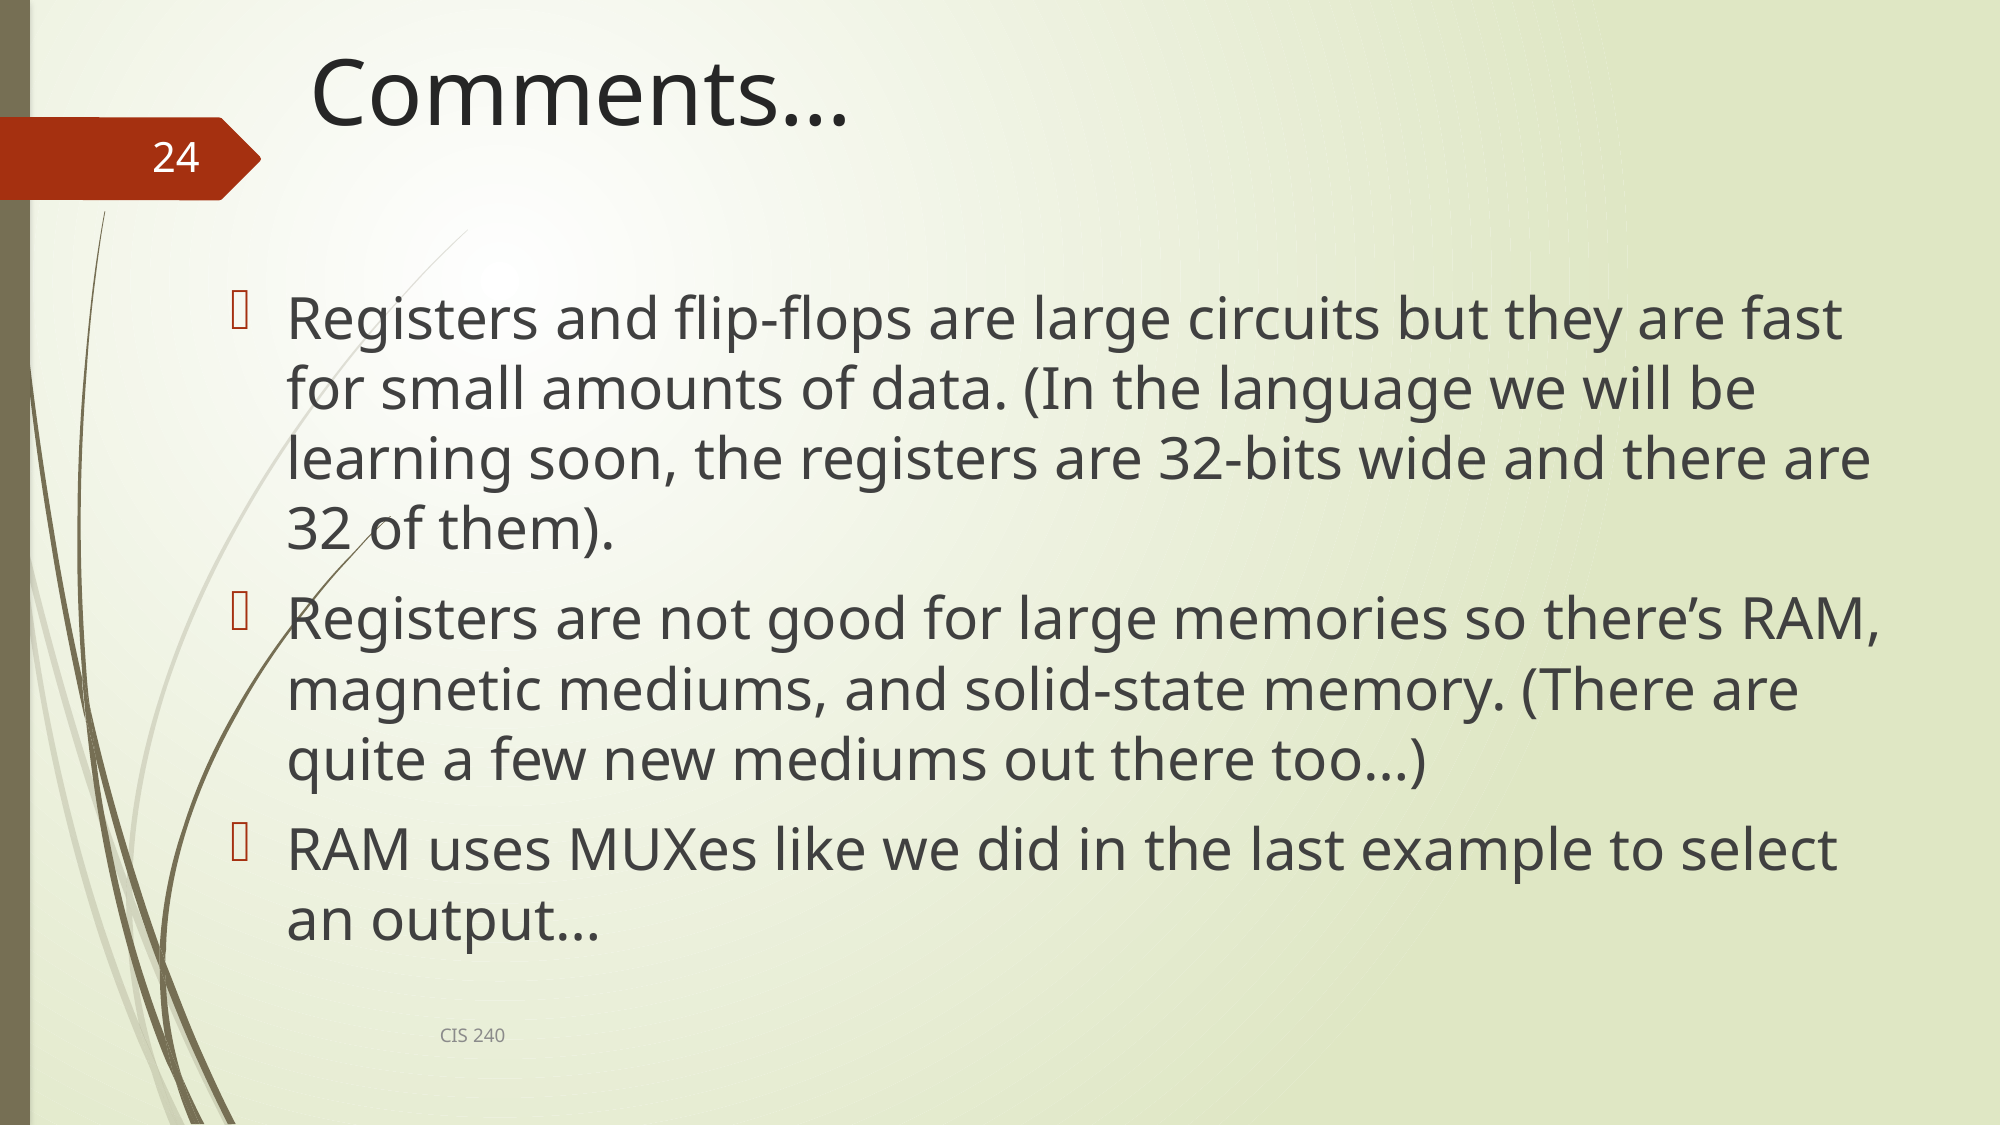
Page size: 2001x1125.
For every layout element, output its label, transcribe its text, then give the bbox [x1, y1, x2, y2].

title Comments… [294, 25, 1937, 236]
footer CIS 240 [424, 1006, 1675, 1067]
slide_number 24 [87, 129, 216, 190]
list Registers and flip-flops are large circuits but they are fast for small amounts of data. (In the language we will be learning soon, the registers are 32-bits wide and there are 32 of them). Registers are not good for large memories so there’s RAM, magnetic mediums, and solid-state memory. (There are quite a few new mediums out there too…) RAM uses MUXes like we did in the last example to select an output… [215, 273, 1937, 1047]
